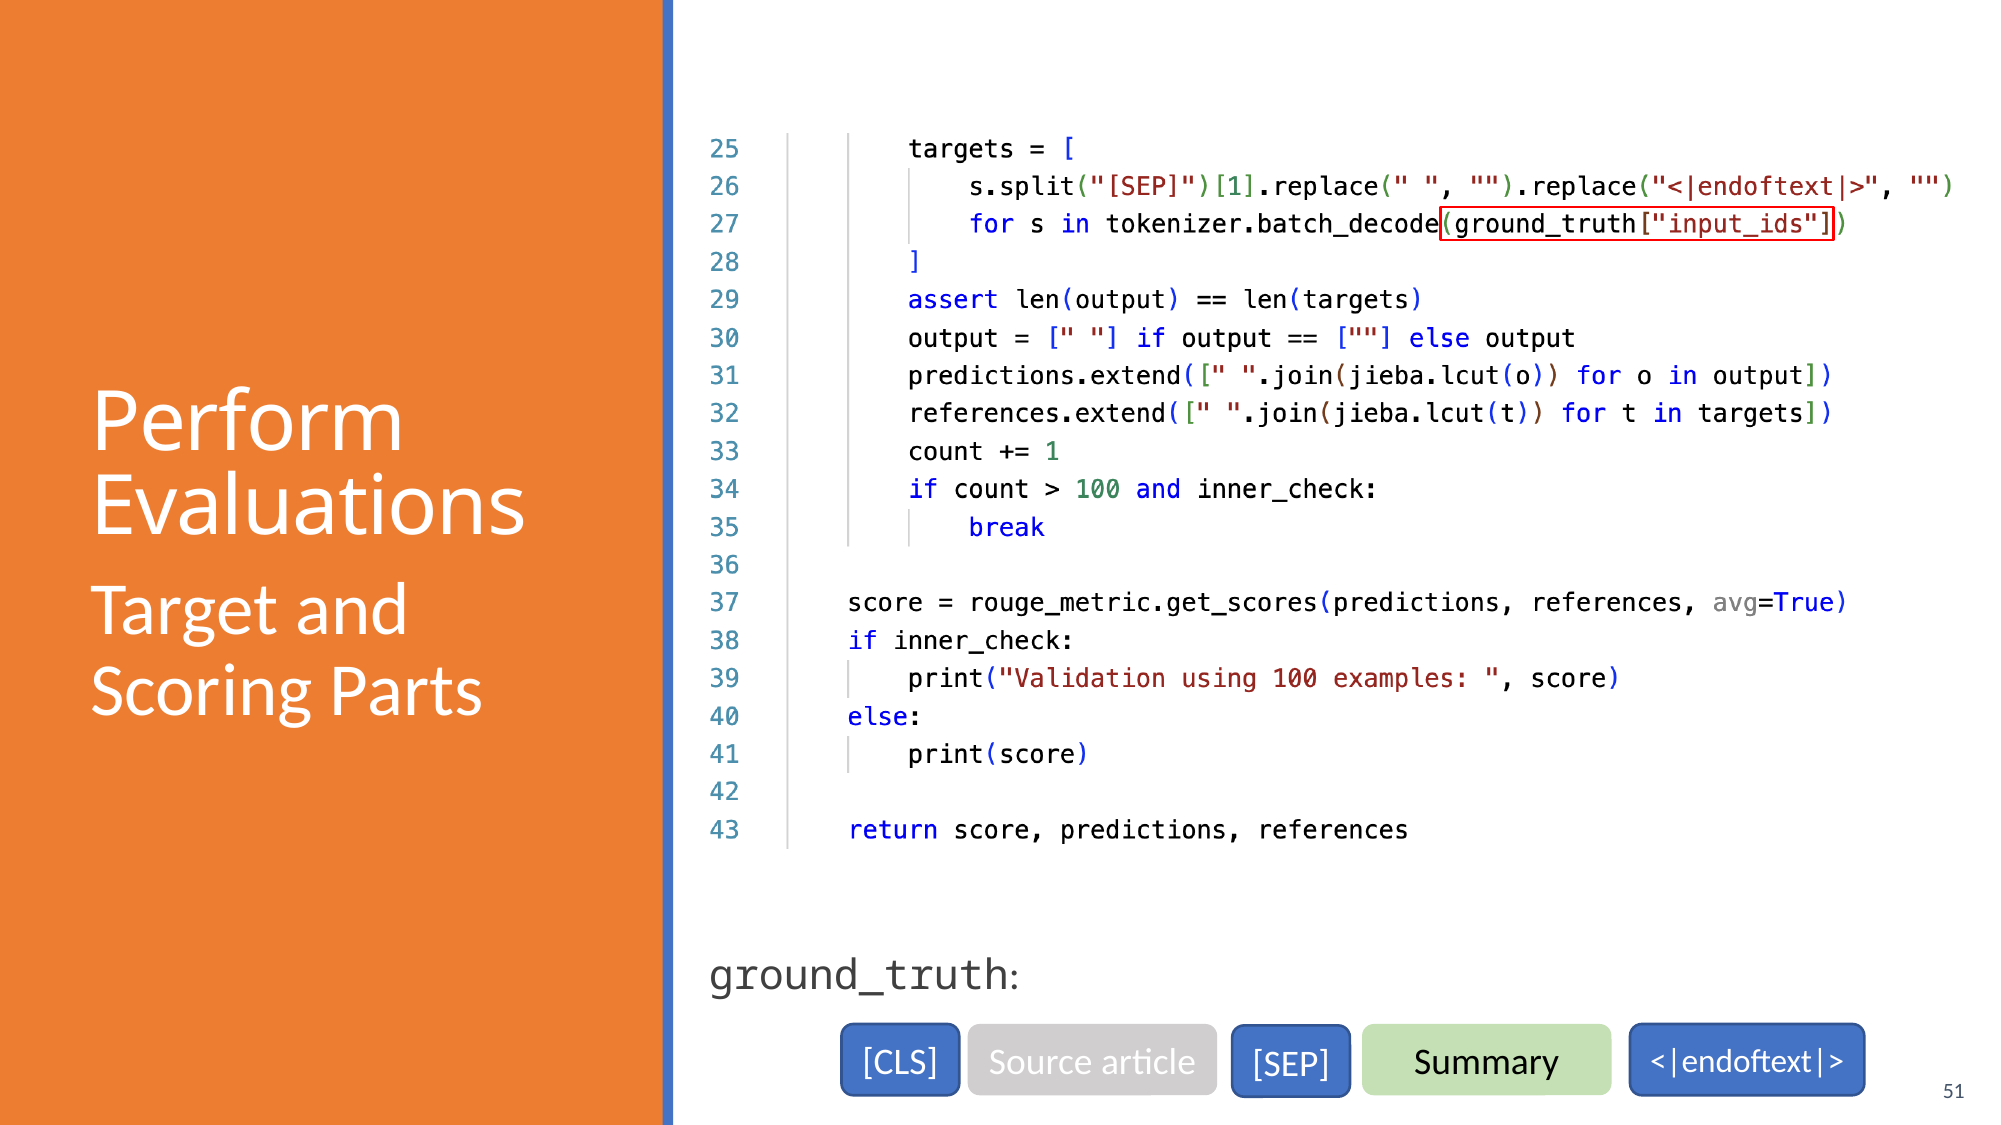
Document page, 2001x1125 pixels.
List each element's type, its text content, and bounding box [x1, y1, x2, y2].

title Perform Evaluations [75, 184, 600, 560]
text_box [SEP] [1230, 1026, 1352, 1099]
text_box Source article [966, 1026, 1219, 1097]
text_box [CLS] [840, 1026, 961, 1097]
text_box ground_truth: [693, 945, 1701, 1026]
slide_number 51 [1764, 1059, 1980, 1120]
picture [686, 132, 1963, 857]
text_box <|endoftext|> [1628, 1022, 1866, 1097]
list Target and Scoring Parts [75, 562, 600, 1035]
text_box Summary [1360, 1026, 1613, 1097]
